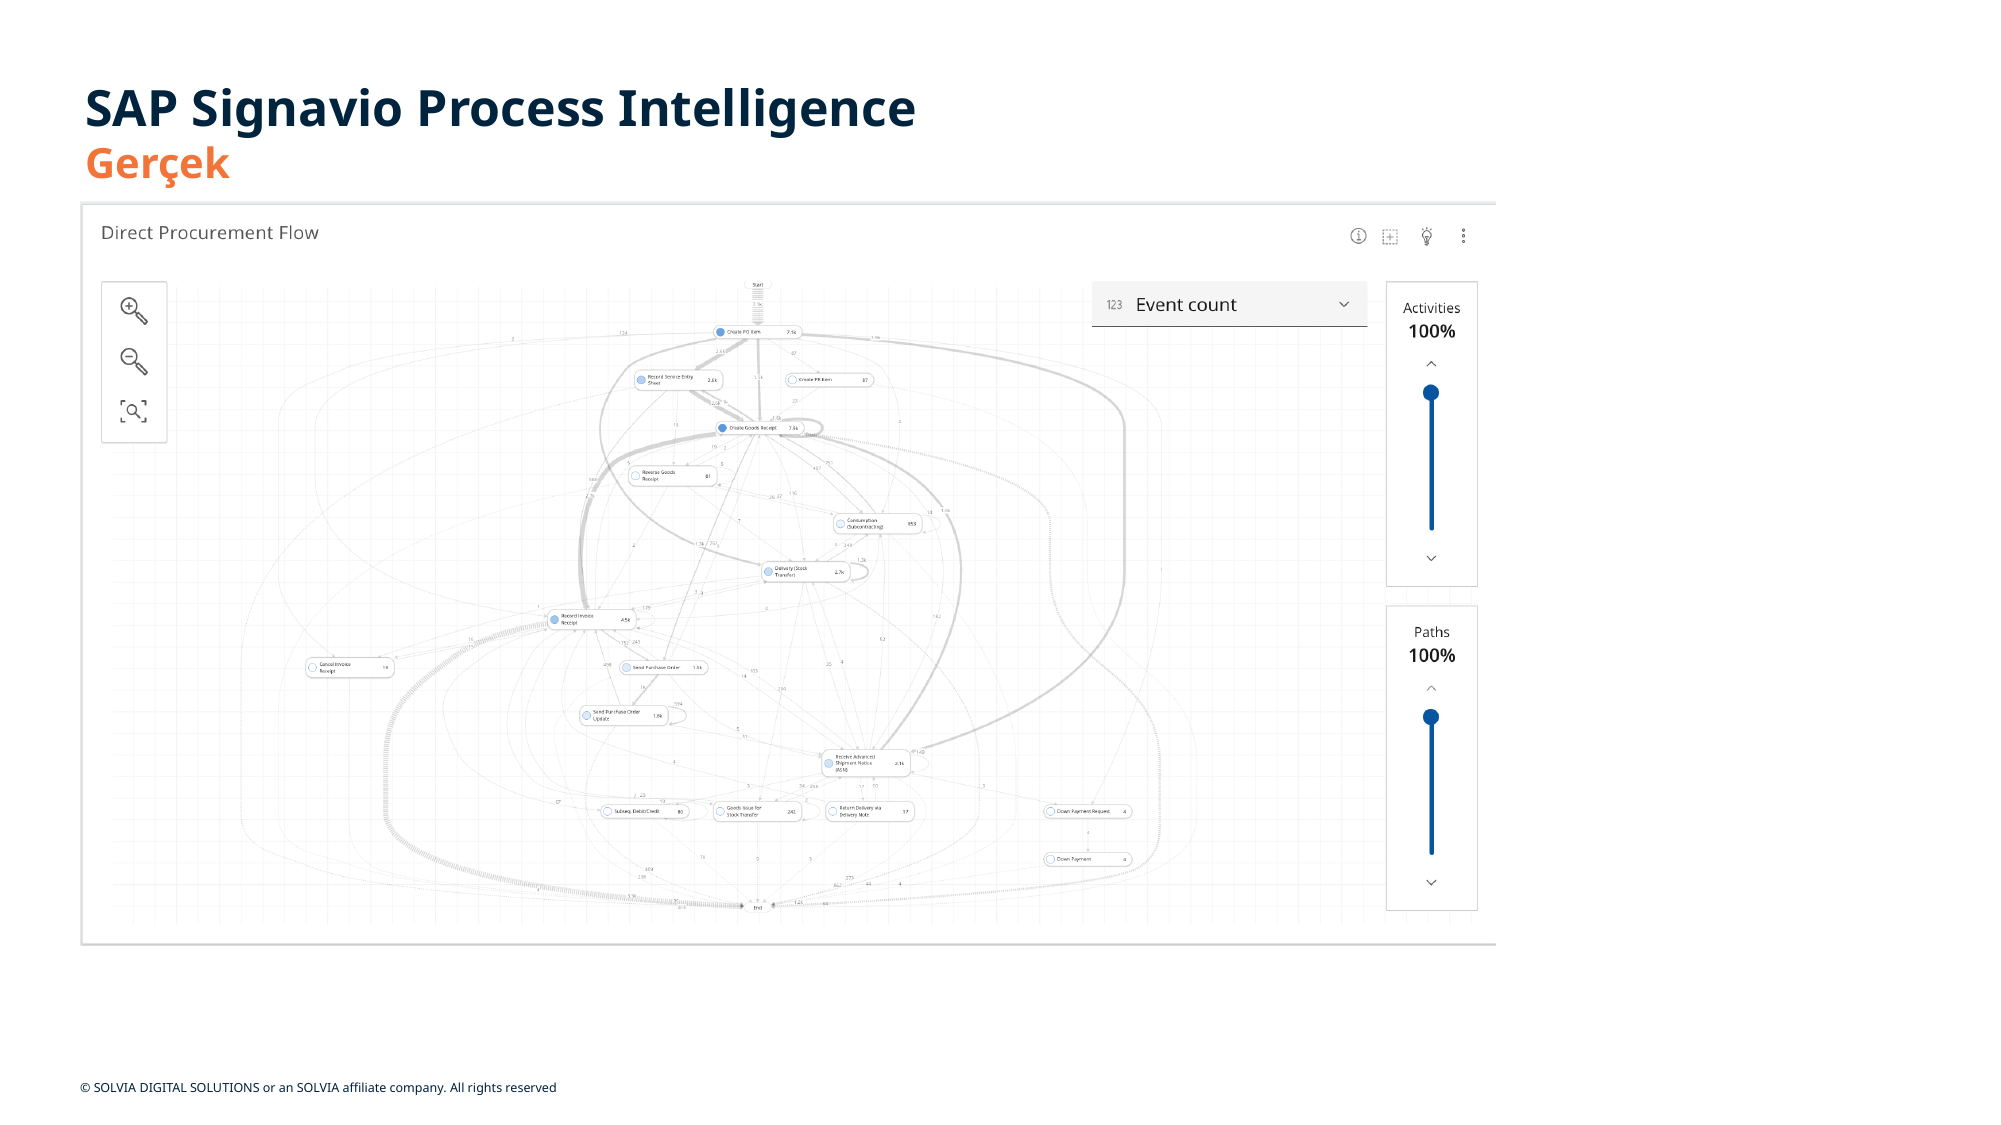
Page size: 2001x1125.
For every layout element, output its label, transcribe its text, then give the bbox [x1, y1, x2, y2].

text_box SAP Signavio Process Intelligence Gerçek [70, 69, 1817, 194]
picture [79, 200, 1497, 946]
list © SOLVIA DIGITAL SOLUTIONS or an SOLVIA affiliate company. All rights reserved [80, 1079, 725, 1095]
